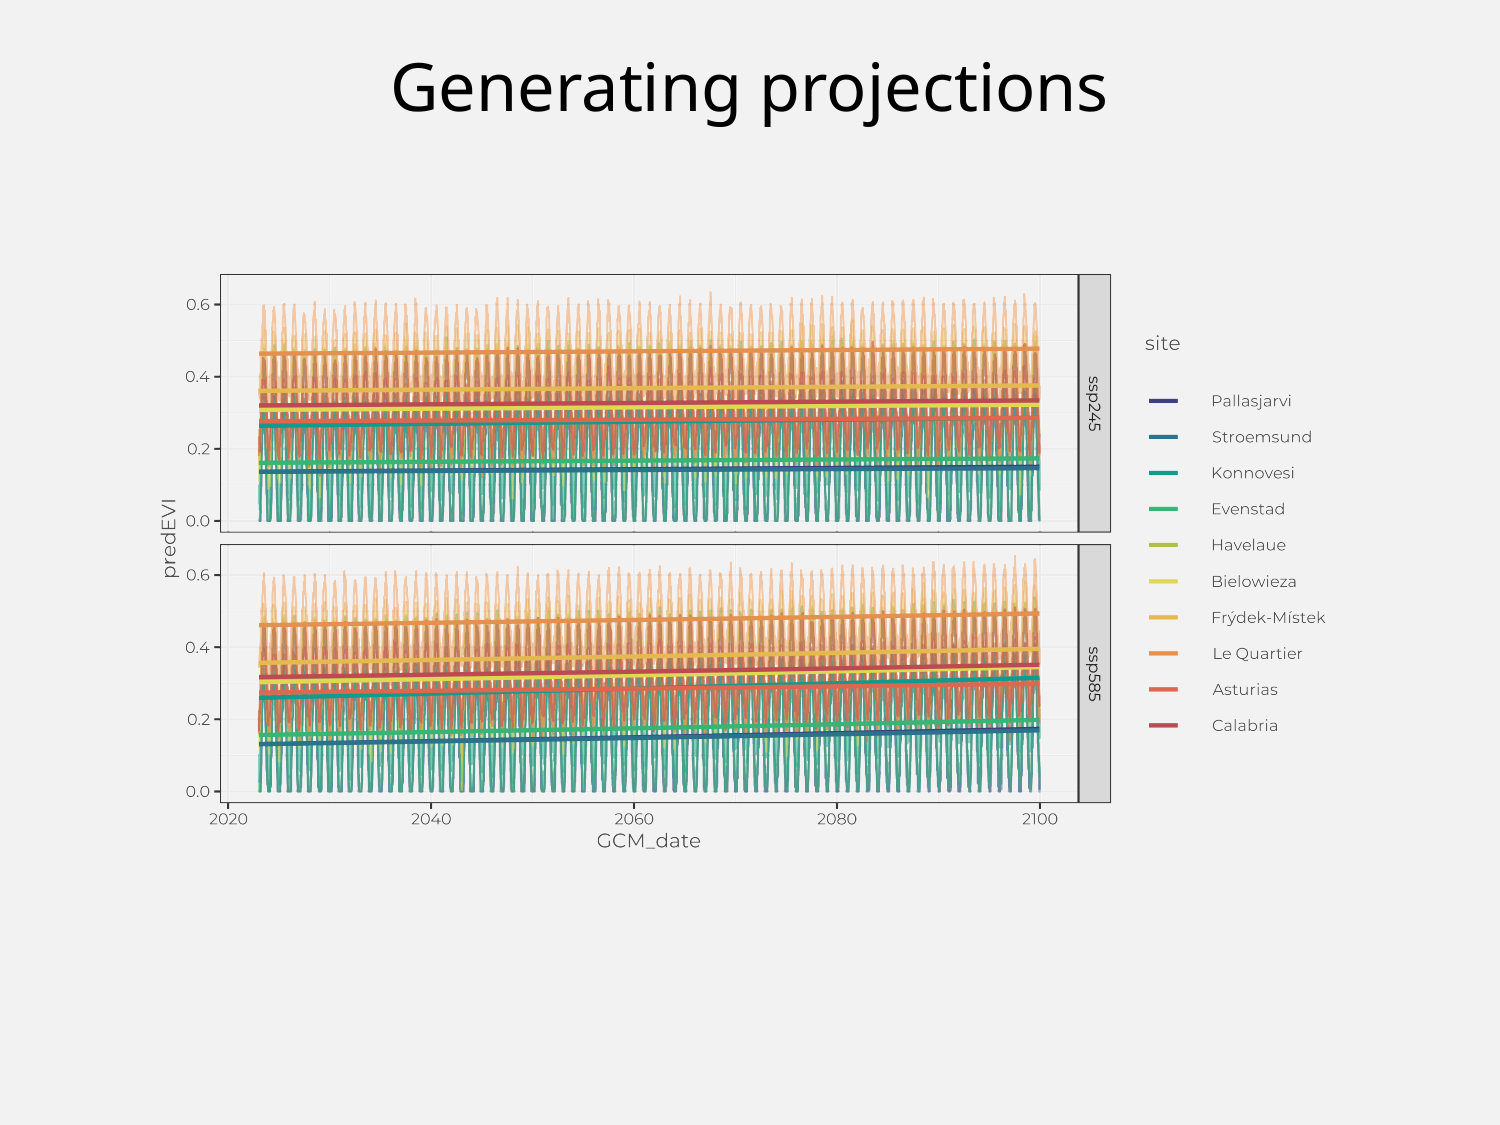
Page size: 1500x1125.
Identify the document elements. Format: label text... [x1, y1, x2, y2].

text_box Generating projections [230, 37, 1270, 132]
picture [149, 262, 1350, 863]
